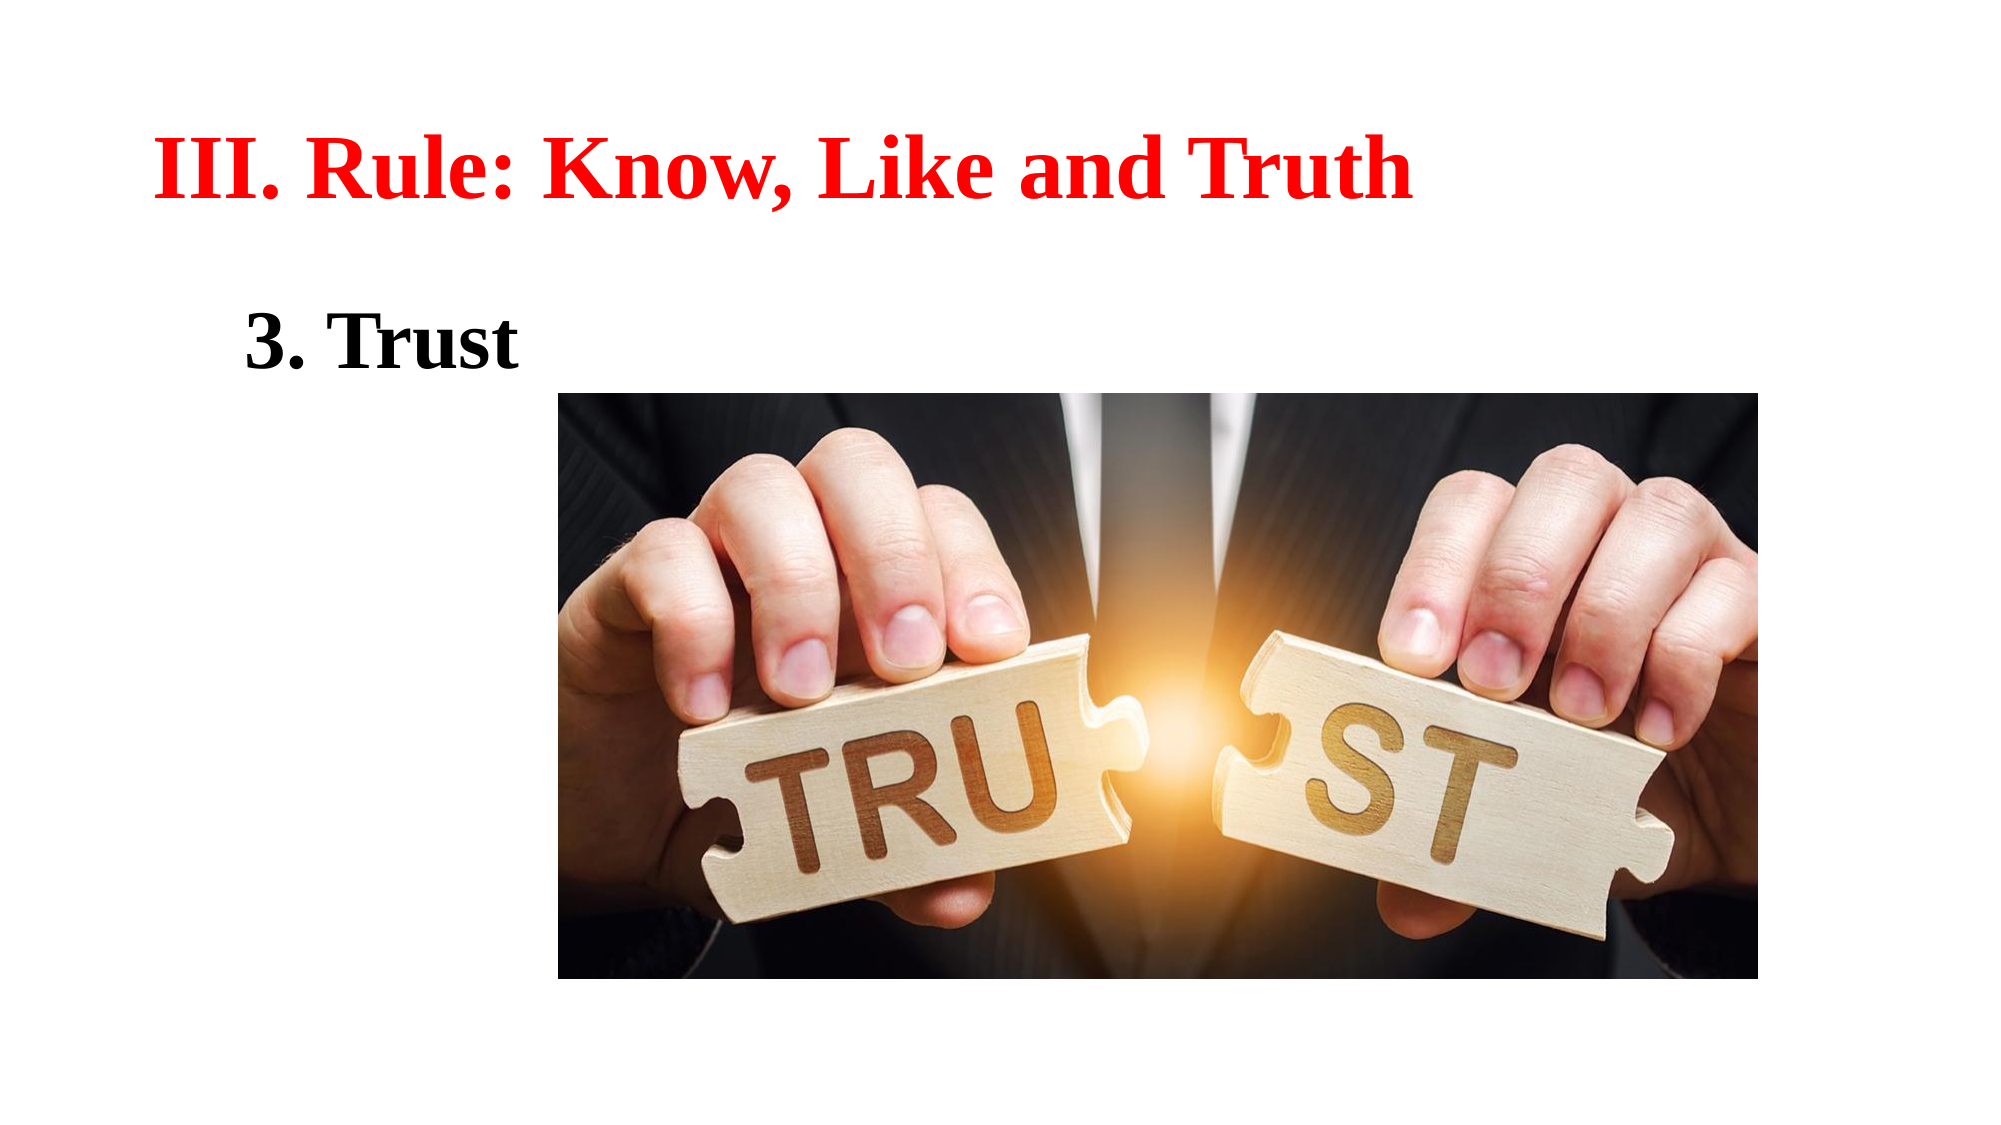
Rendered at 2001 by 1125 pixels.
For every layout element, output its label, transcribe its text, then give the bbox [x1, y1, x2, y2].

picture [558, 393, 1759, 979]
text_box 3. Trust [227, 277, 536, 394]
title III. Rule: Know, Like and Truth [137, 59, 1863, 278]
